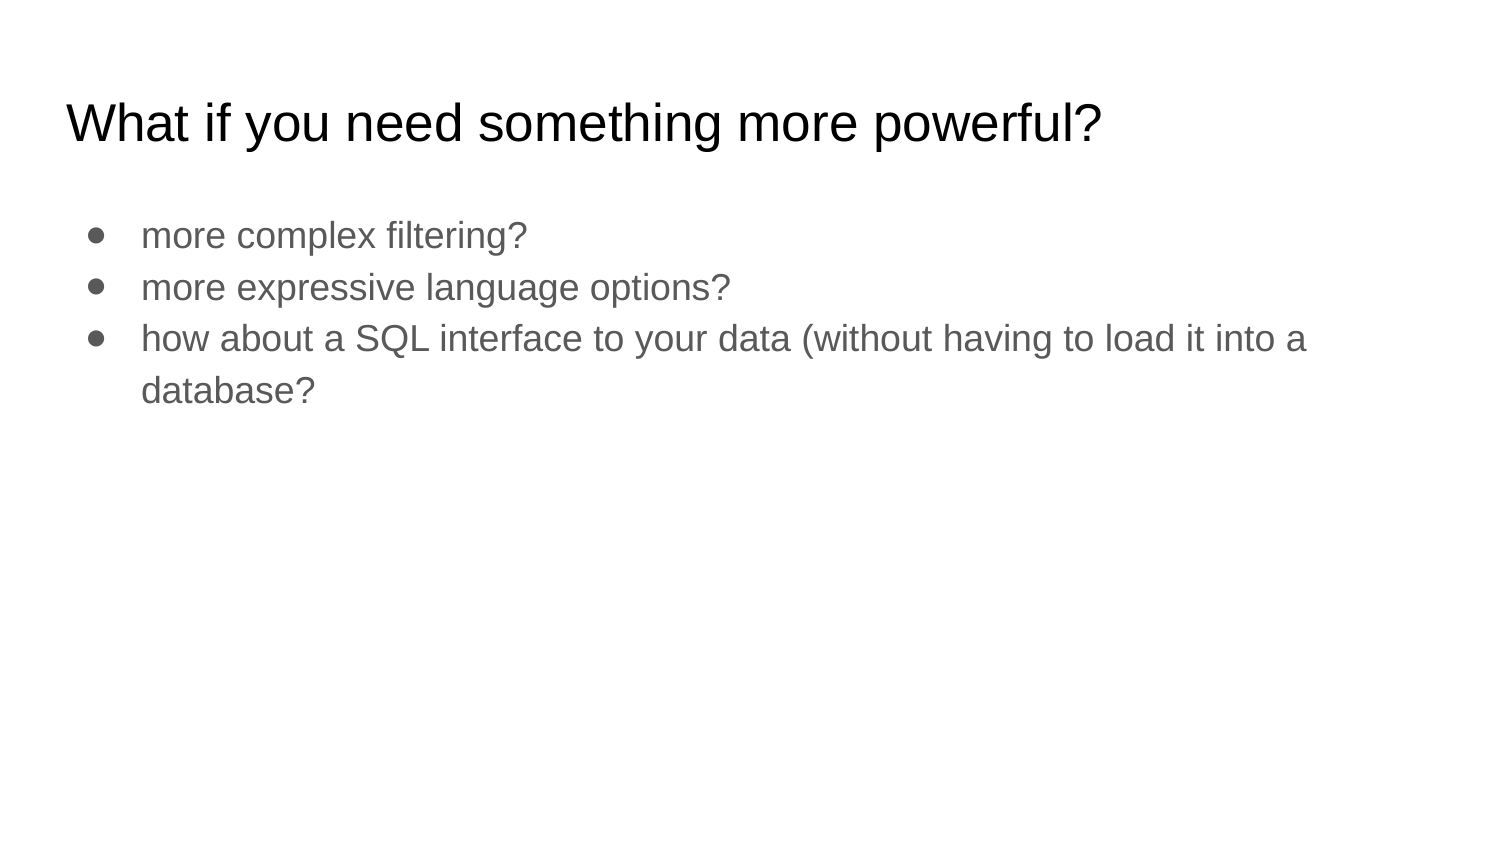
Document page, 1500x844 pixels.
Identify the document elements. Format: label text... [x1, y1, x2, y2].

title What if you need something more powerful? [51, 72, 1449, 167]
list more complex filtering? more expressive language options? how about a SQL interface to your data (without having to load it into a database? [51, 189, 1449, 750]
